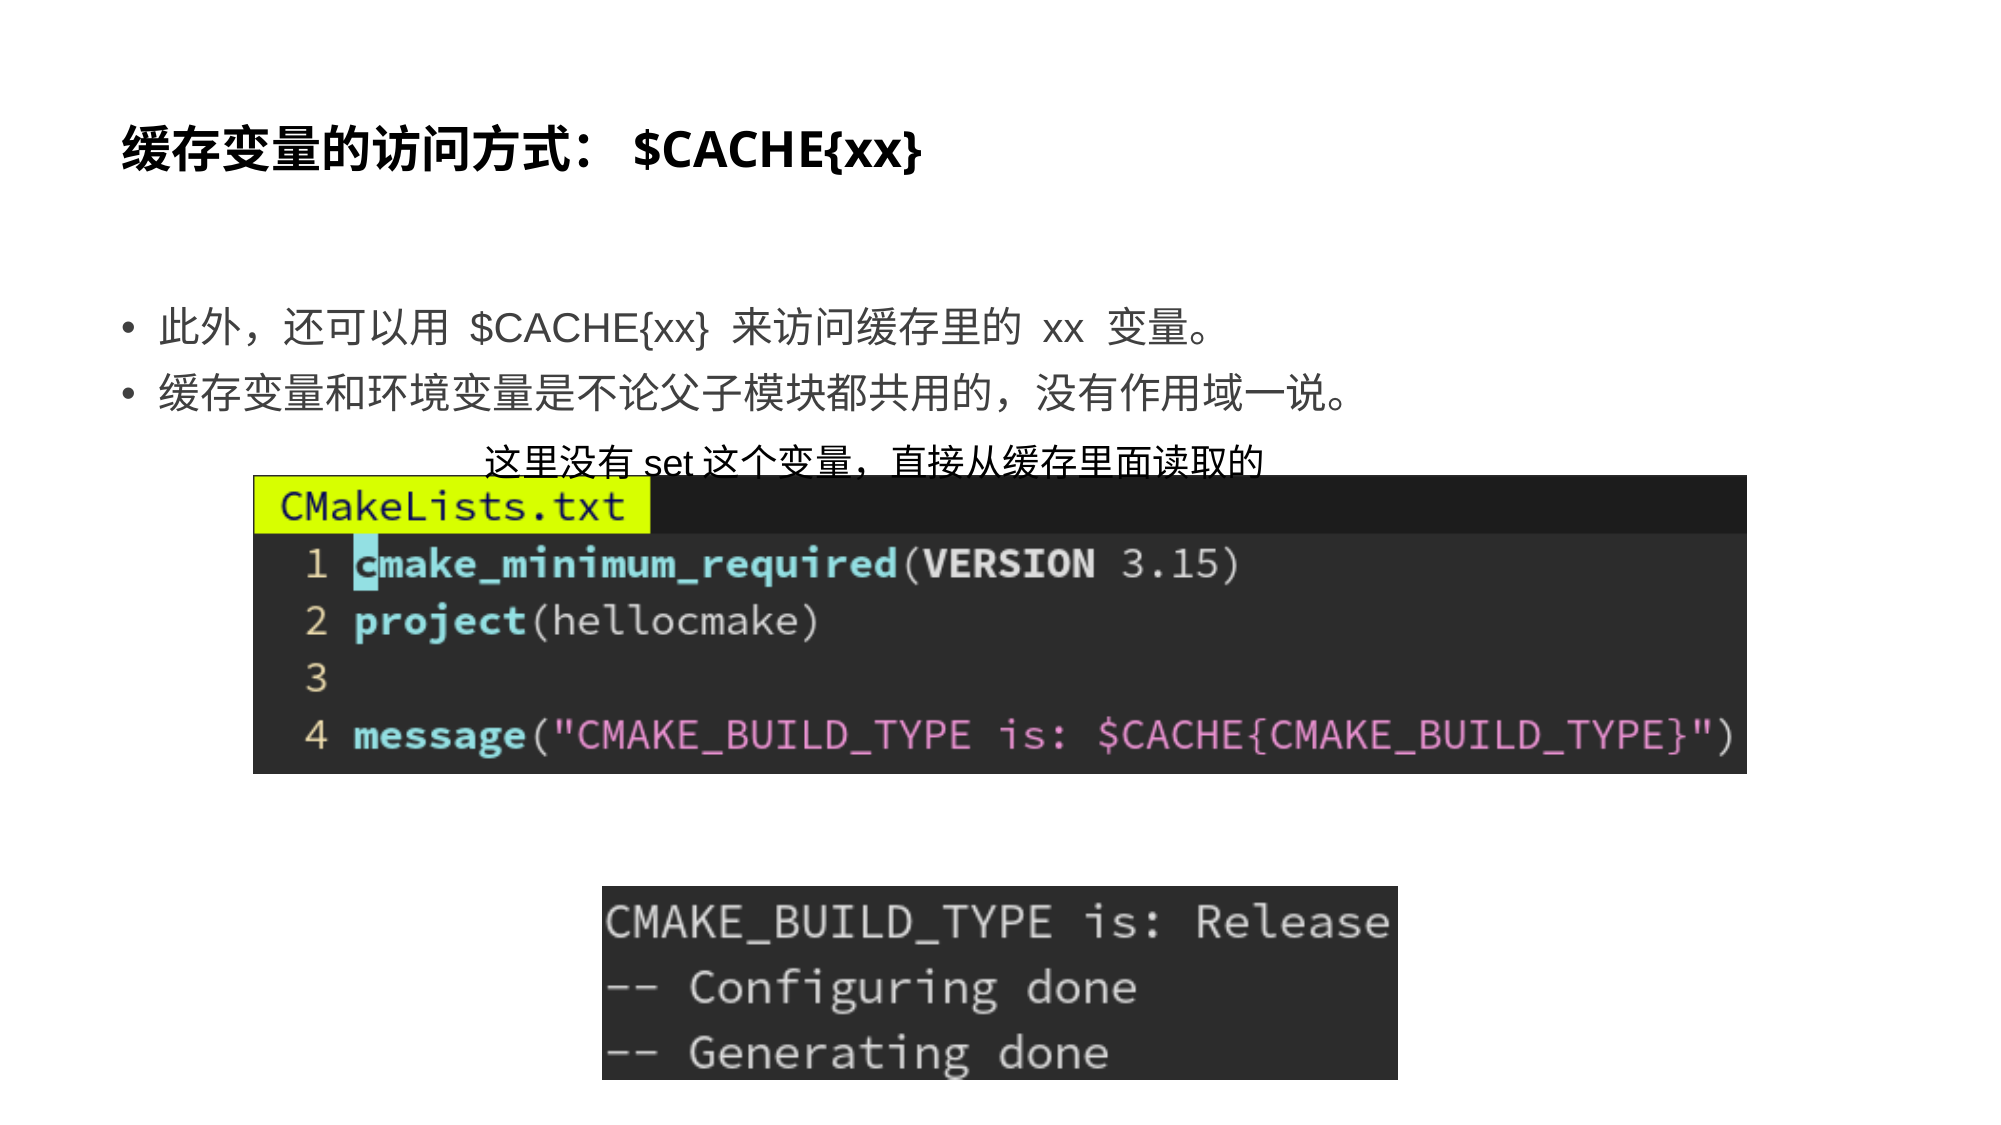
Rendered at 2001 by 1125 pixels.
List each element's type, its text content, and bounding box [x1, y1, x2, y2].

title 缓存变量的访问方式：$CACHE{xx} [106, 42, 1832, 260]
picture [253, 475, 1747, 774]
list 此外，还可以用 $CACHE{xx} 来访问缓存里的 xx 变量。 缓存变量和环境变量是不论父子模块都共用的，没有作用域一说。 [106, 299, 1832, 1014]
text_box 这里没有set这个变量，直接从缓存里面读取的 [470, 431, 1281, 475]
picture [601, 886, 1398, 1080]
